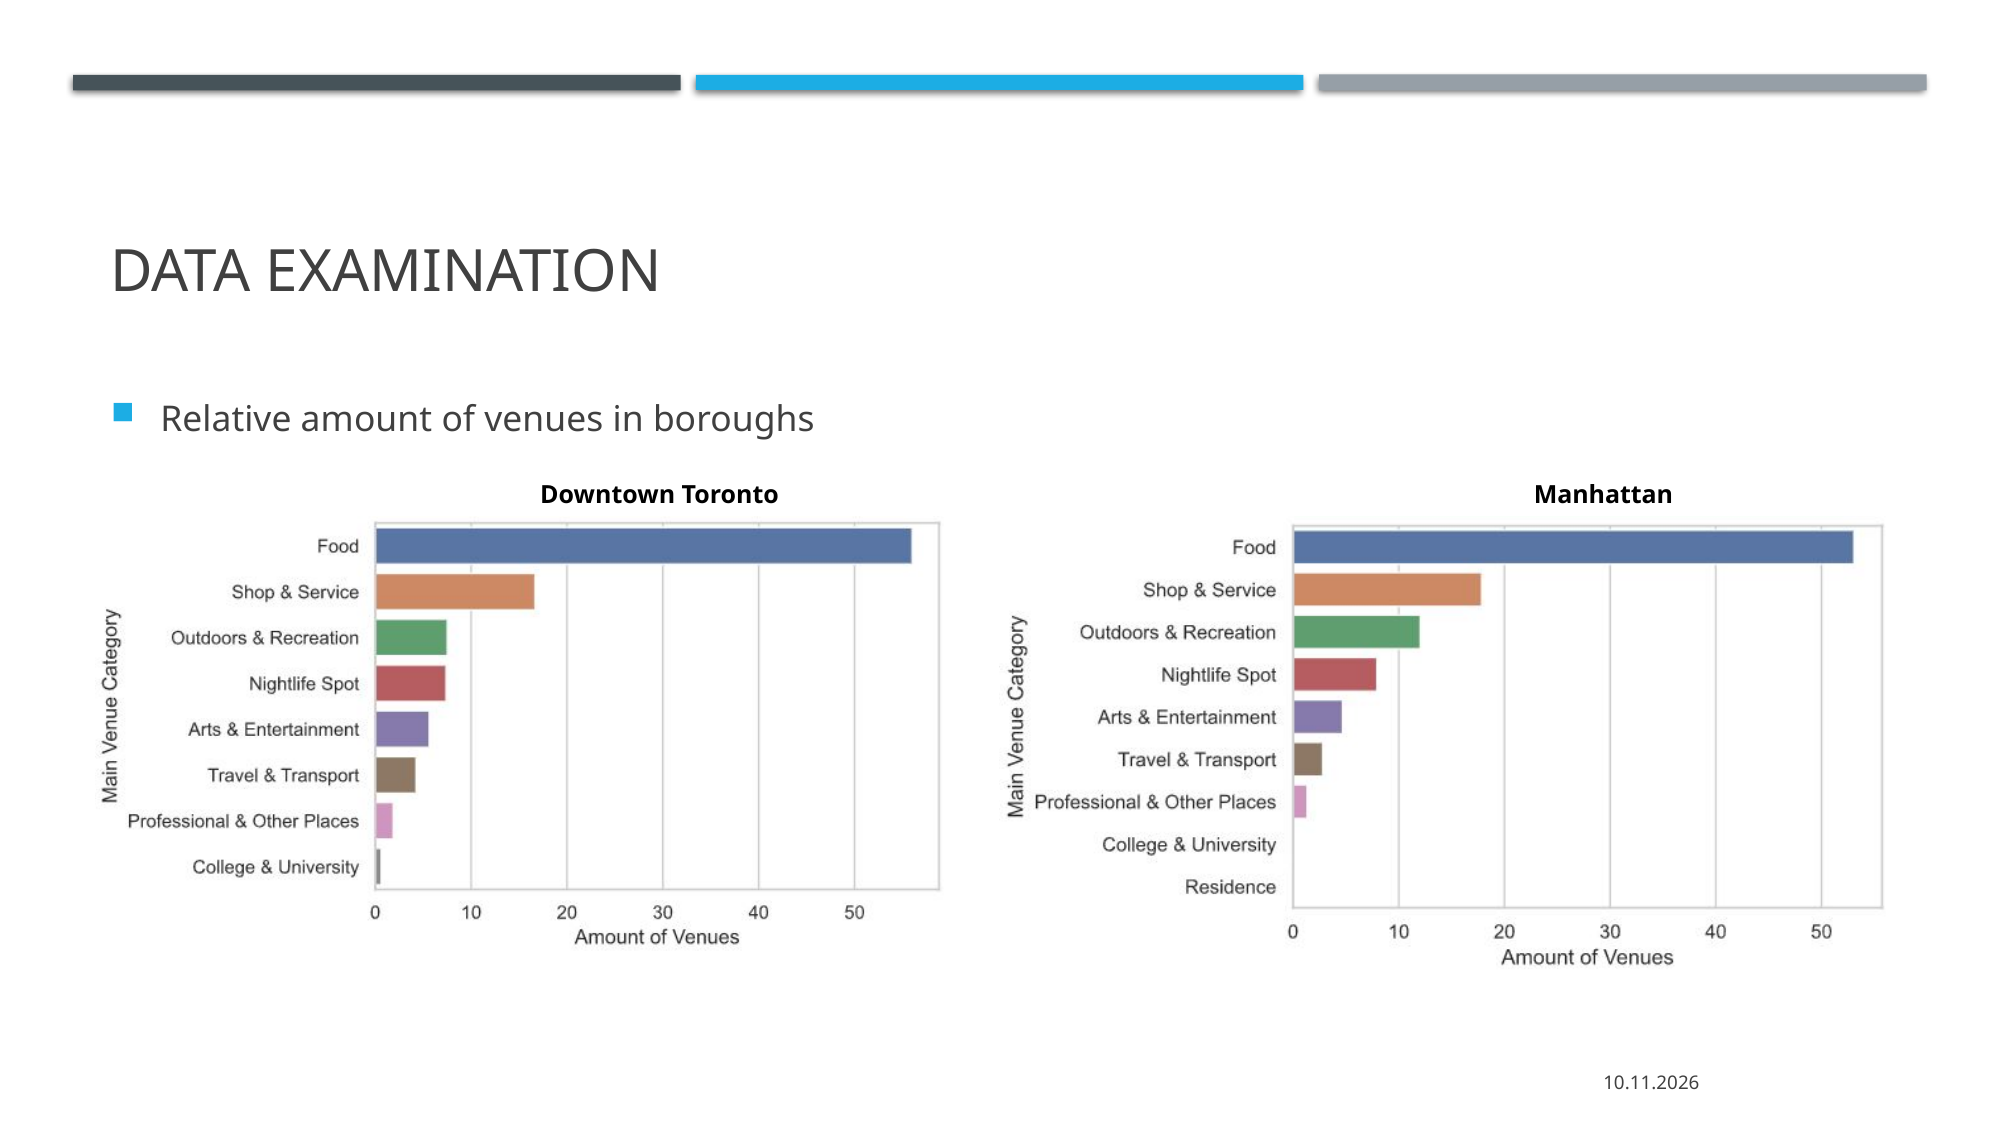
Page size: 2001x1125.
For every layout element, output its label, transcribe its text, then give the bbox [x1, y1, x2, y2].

picture [999, 516, 1887, 981]
text_box Manhattan [1519, 471, 1688, 514]
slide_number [1247, 1053, 1715, 1114]
picture [94, 516, 945, 962]
list Relative amount of venues in boroughs [95, 383, 1905, 981]
text_box Downtown Toronto [525, 471, 794, 514]
title Data Examination [95, 115, 1905, 311]
